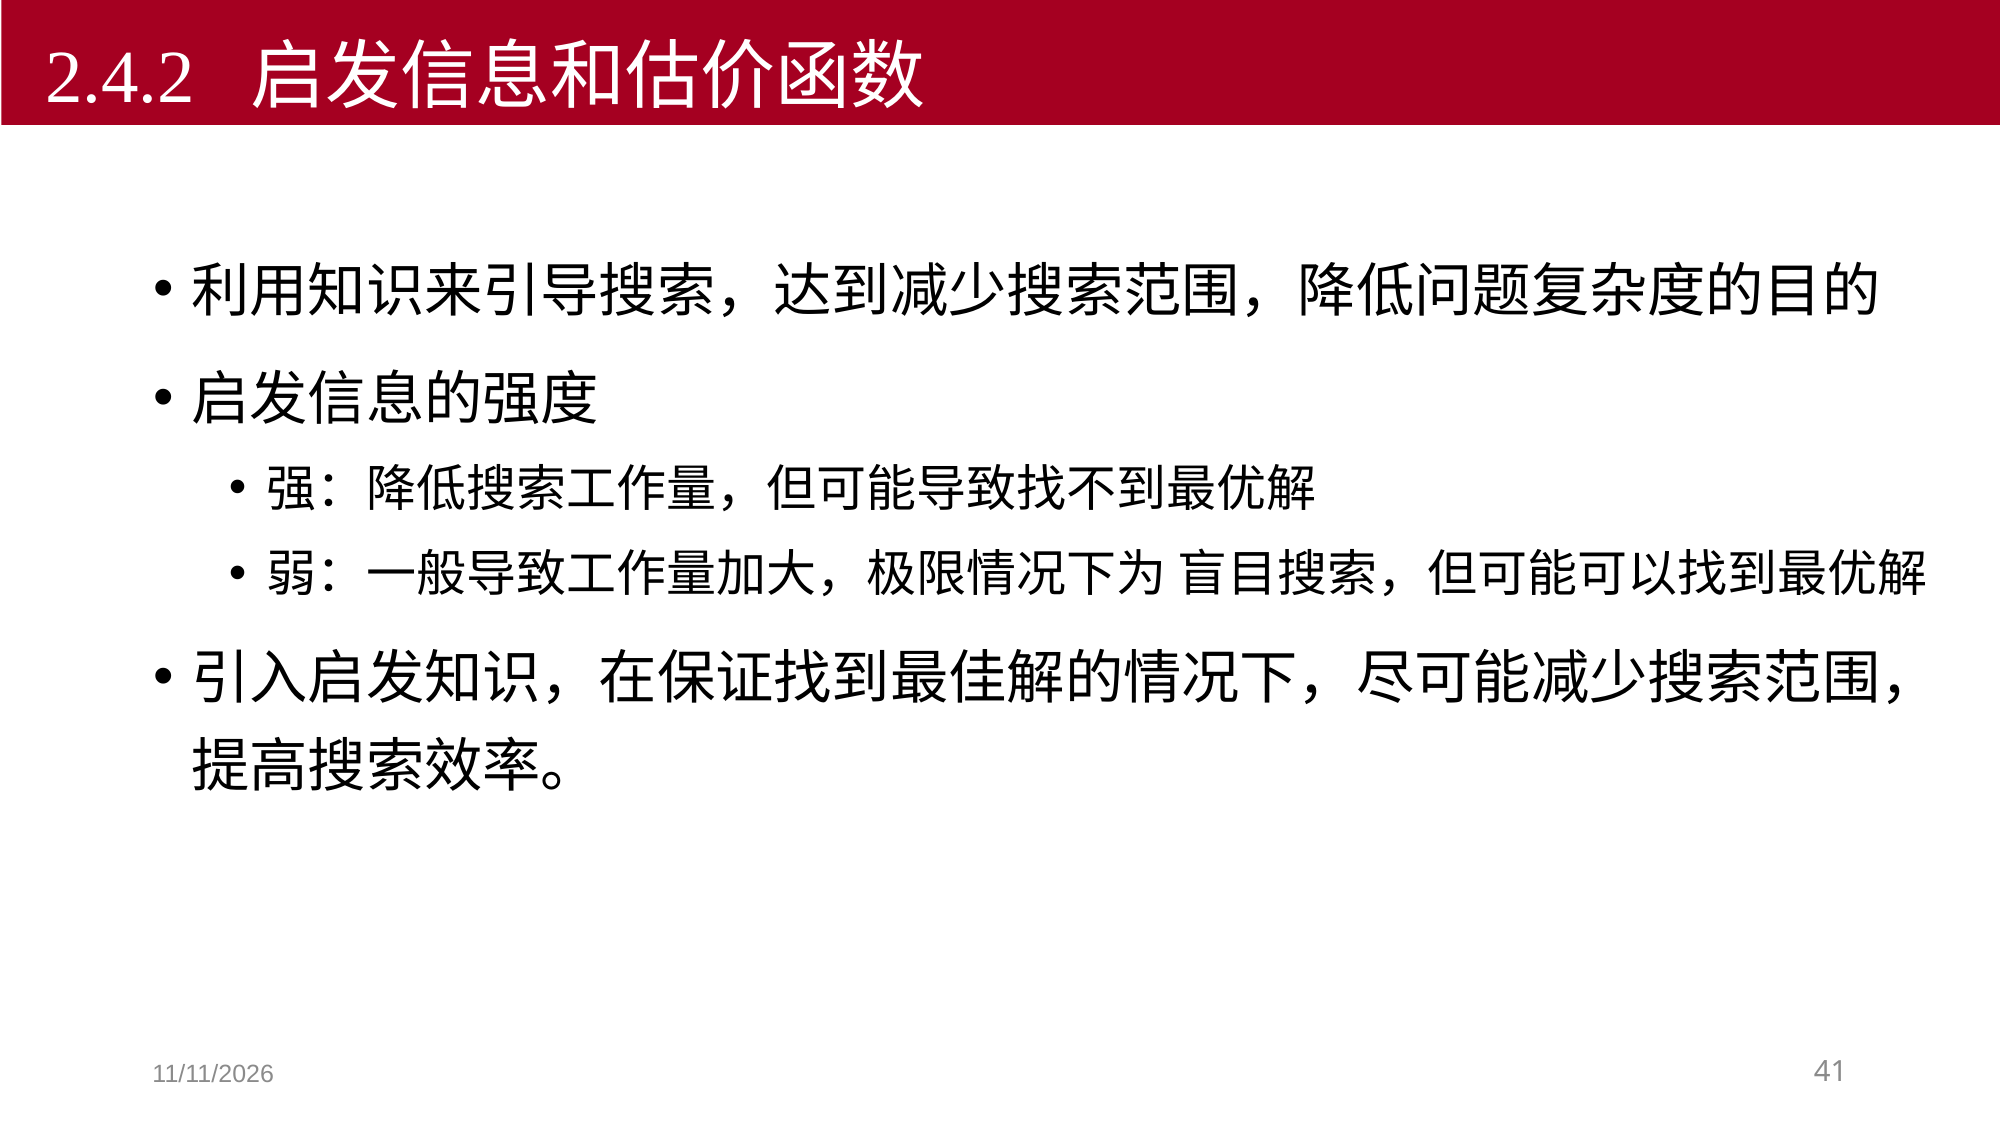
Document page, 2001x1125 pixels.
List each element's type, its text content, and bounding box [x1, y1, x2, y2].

text_box 2.4.2 启发信息和估价函数 [1, 0, 2000, 125]
list 利用知识来引导搜索，达到减少搜索范围，降低问题复杂度的目的 启发信息的强度 强：降低搜索工作量，但可能导致找不到最优解 弱：一般导致工作量加大，极限情况下为 盲目搜索，但可能可以找到最优解 引入启发知识，在保证找到最佳解的情况下，尽可能减少搜索范围，提高搜索效率。 [138, 227, 1957, 942]
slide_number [137, 1042, 588, 1103]
slide_number 41 [1412, 1042, 1863, 1103]
